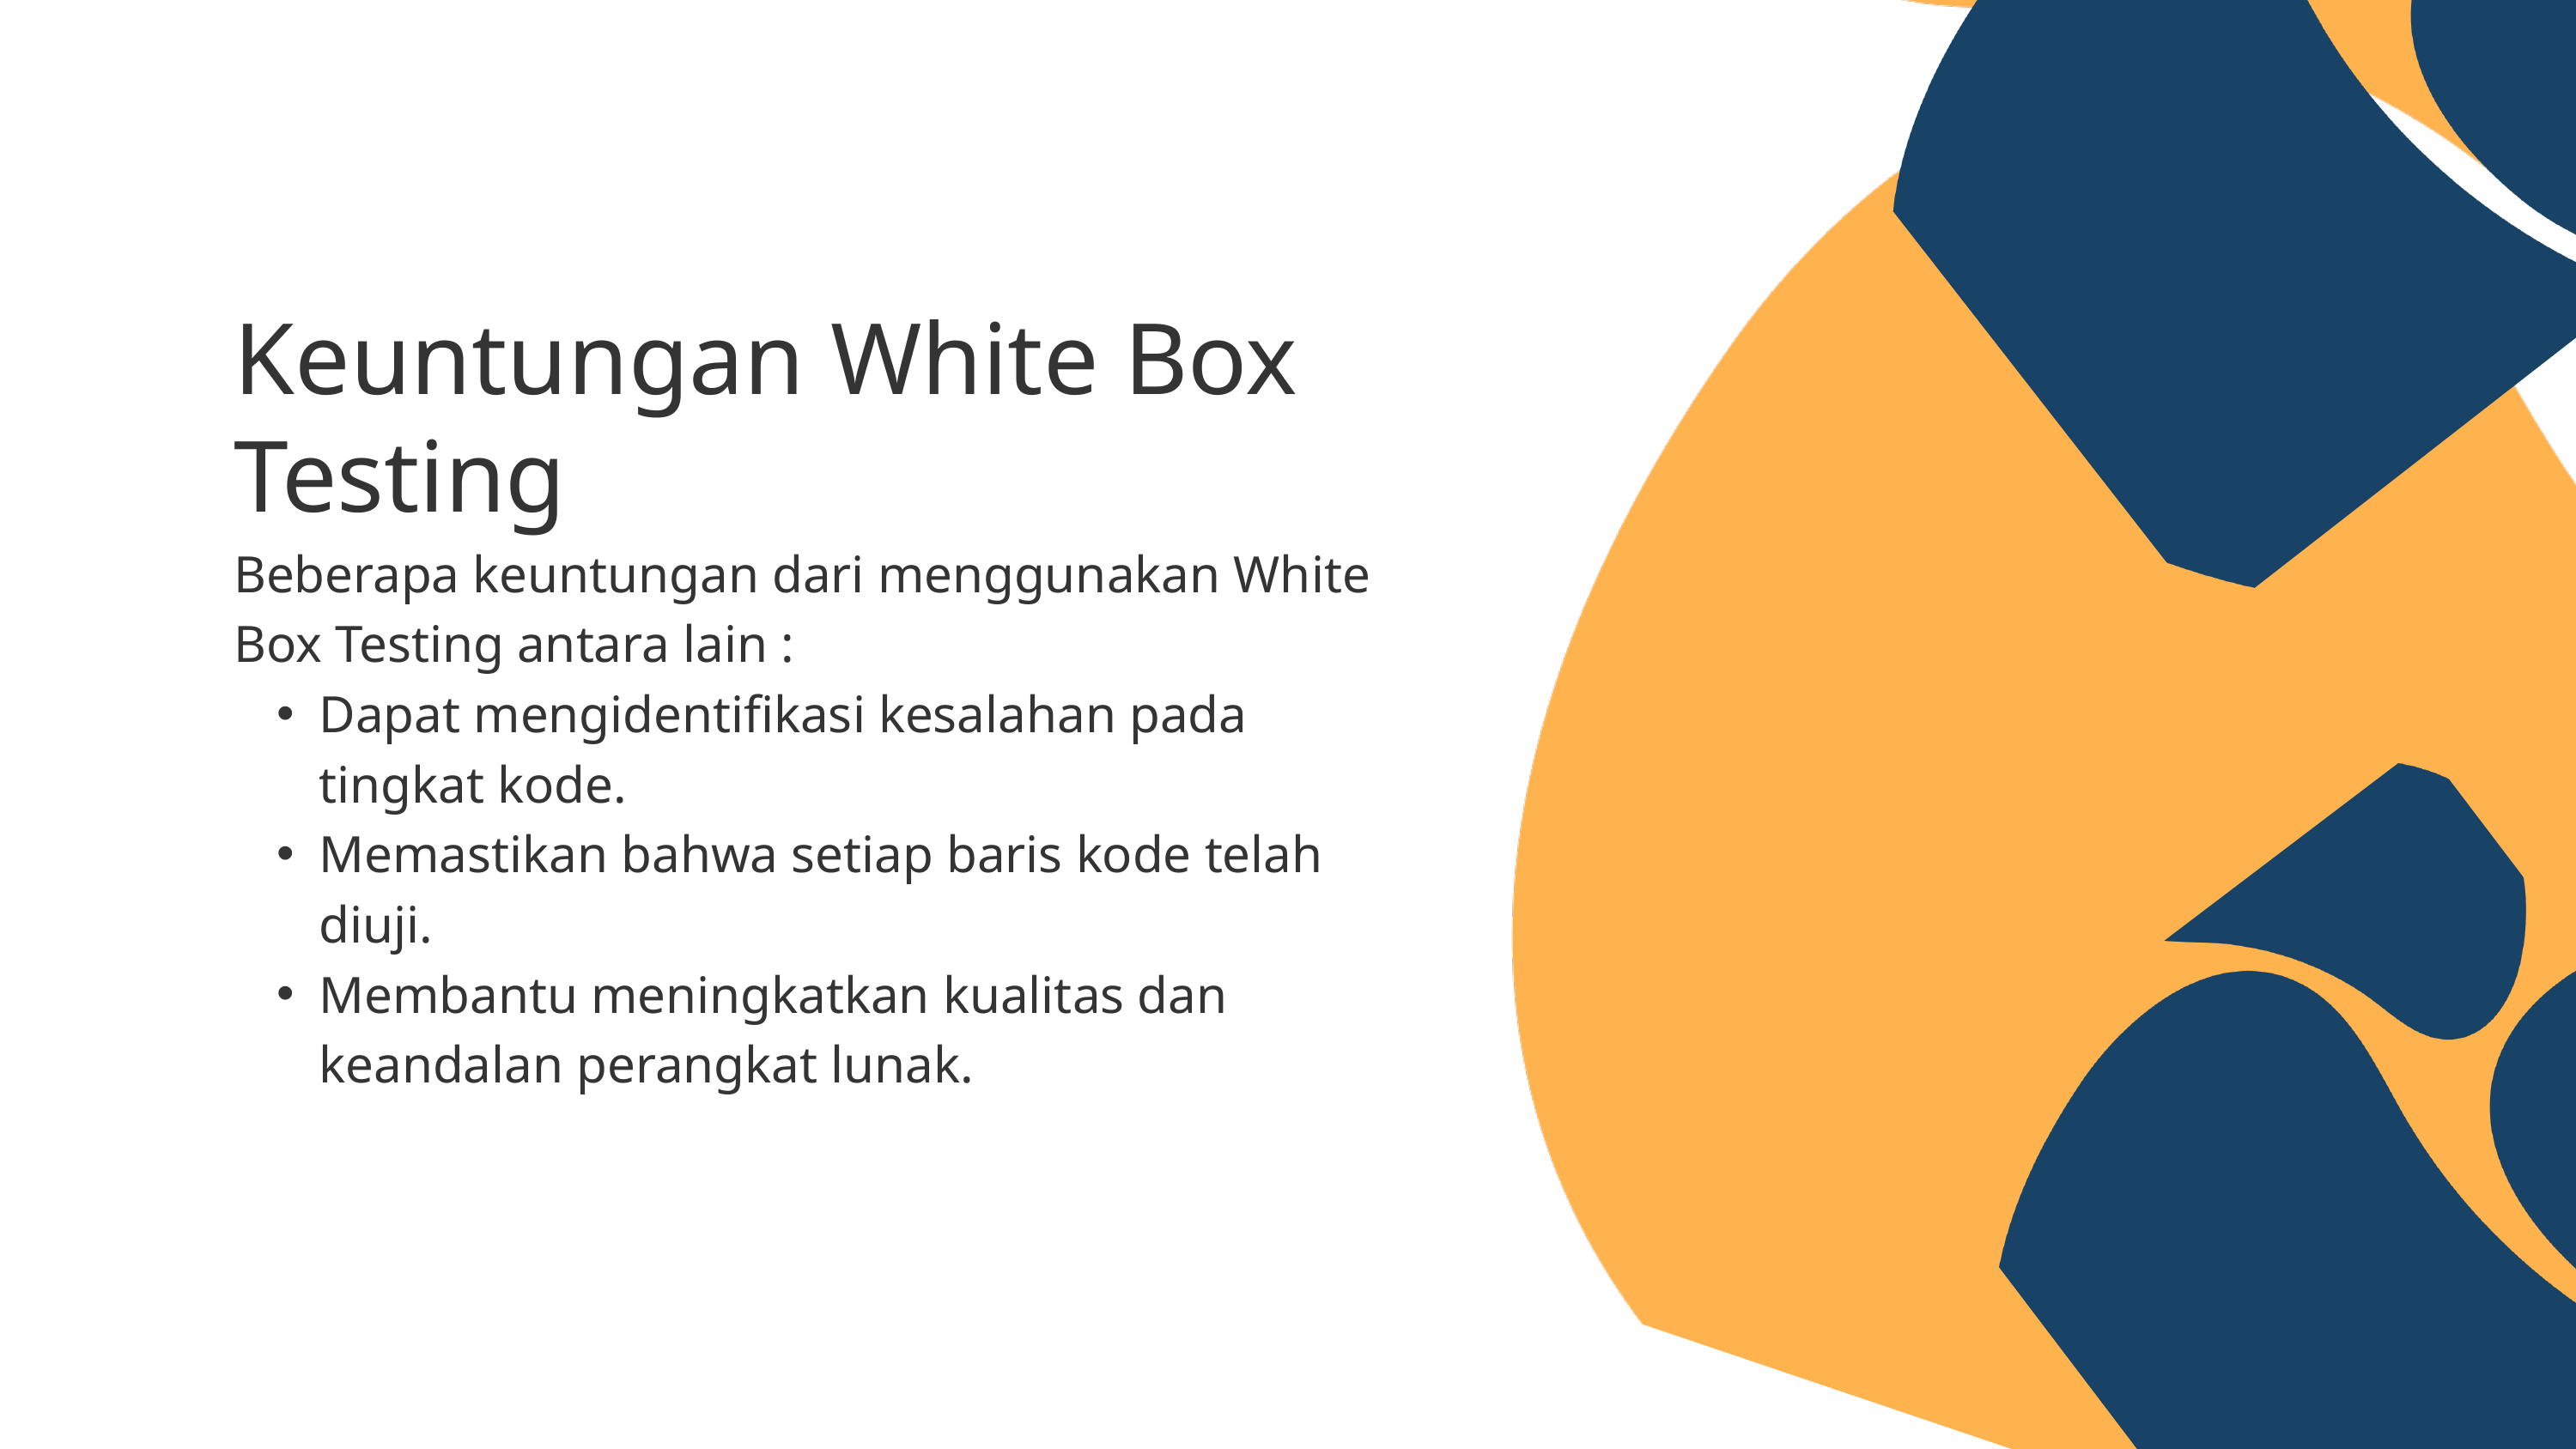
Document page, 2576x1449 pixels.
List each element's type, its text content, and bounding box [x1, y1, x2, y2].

text_box [1902, 744, 2576, 1449]
text_box [1796, 0, 2576, 621]
text_box [1288, 0, 2576, 1449]
text_box Beberapa keuntungan dari menggunakan White Box Testing antara lain : Dapat mengidentifikasi kesalahan pada tingkat kode. Memastikan bahwa setiap baris kode telah diuji. Membantu meningkatkan kualitas dan keandalan perangkat lunak. [234, 532, 1376, 1094]
text_box Keuntungan White Box Testing [234, 295, 1592, 532]
